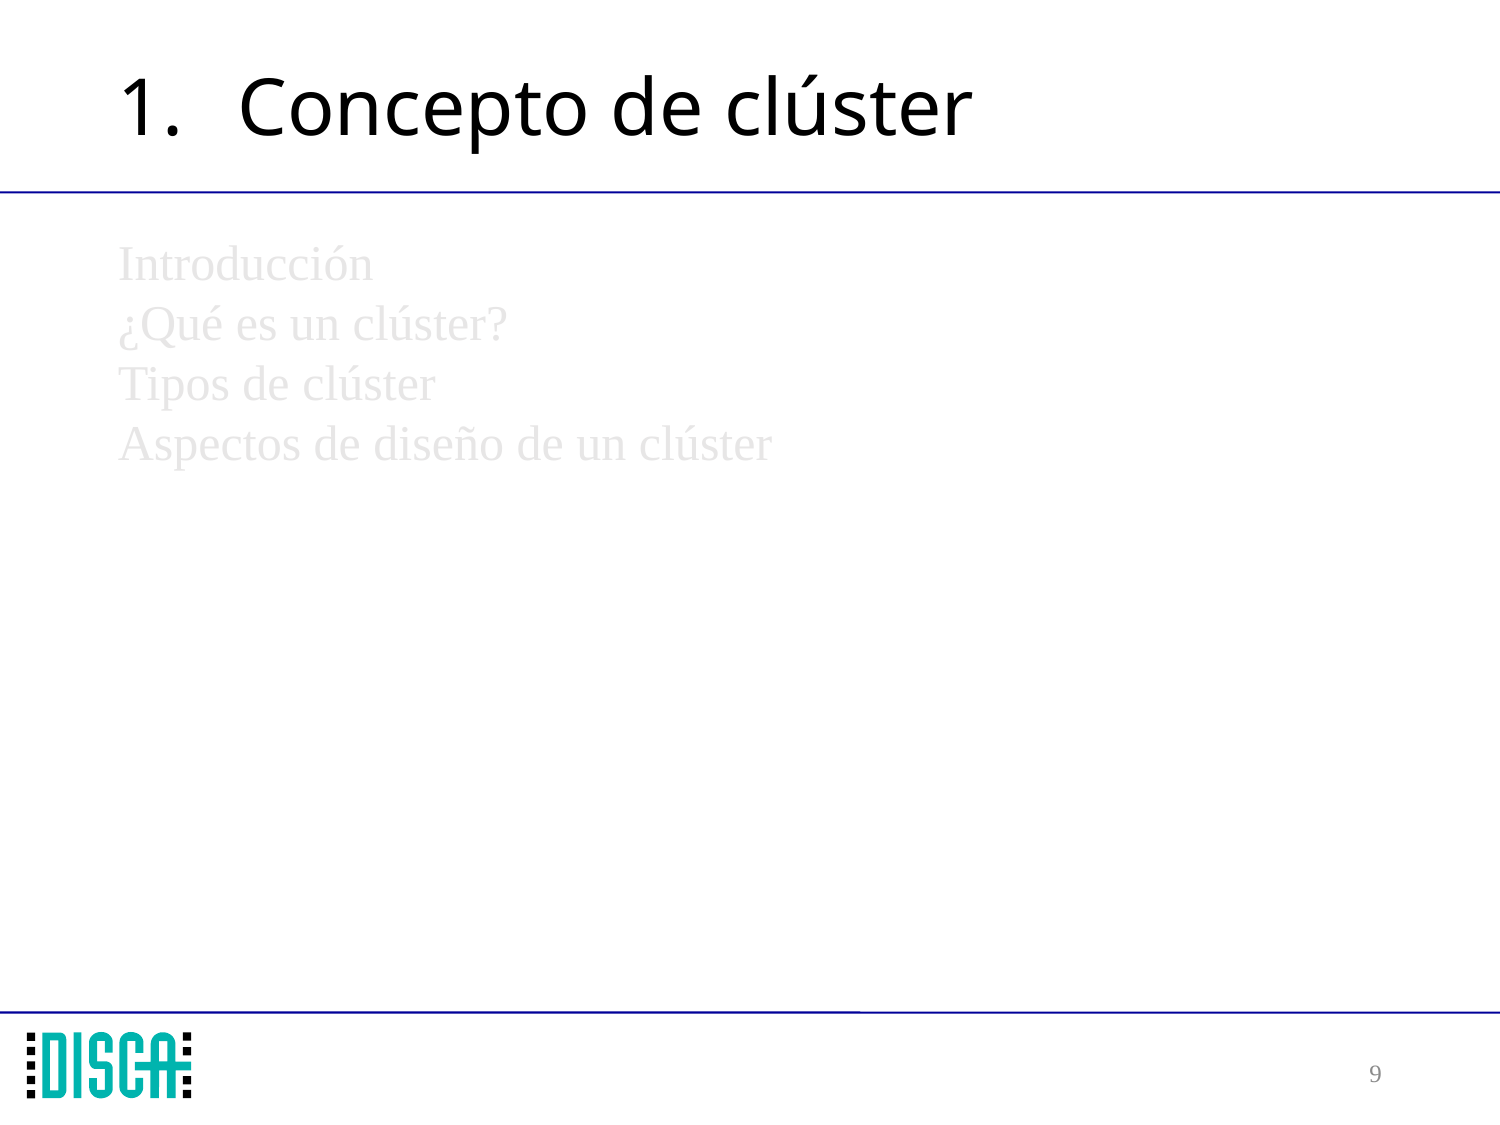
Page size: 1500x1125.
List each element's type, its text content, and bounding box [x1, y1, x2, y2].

list Introducción ¿Qué es un clúster? Tipos de clúster Aspectos de diseño de un clúster [103, 222, 1397, 1014]
slide_number 9 [1059, 1042, 1397, 1103]
title Concepto de clúster [103, 59, 1397, 161]
